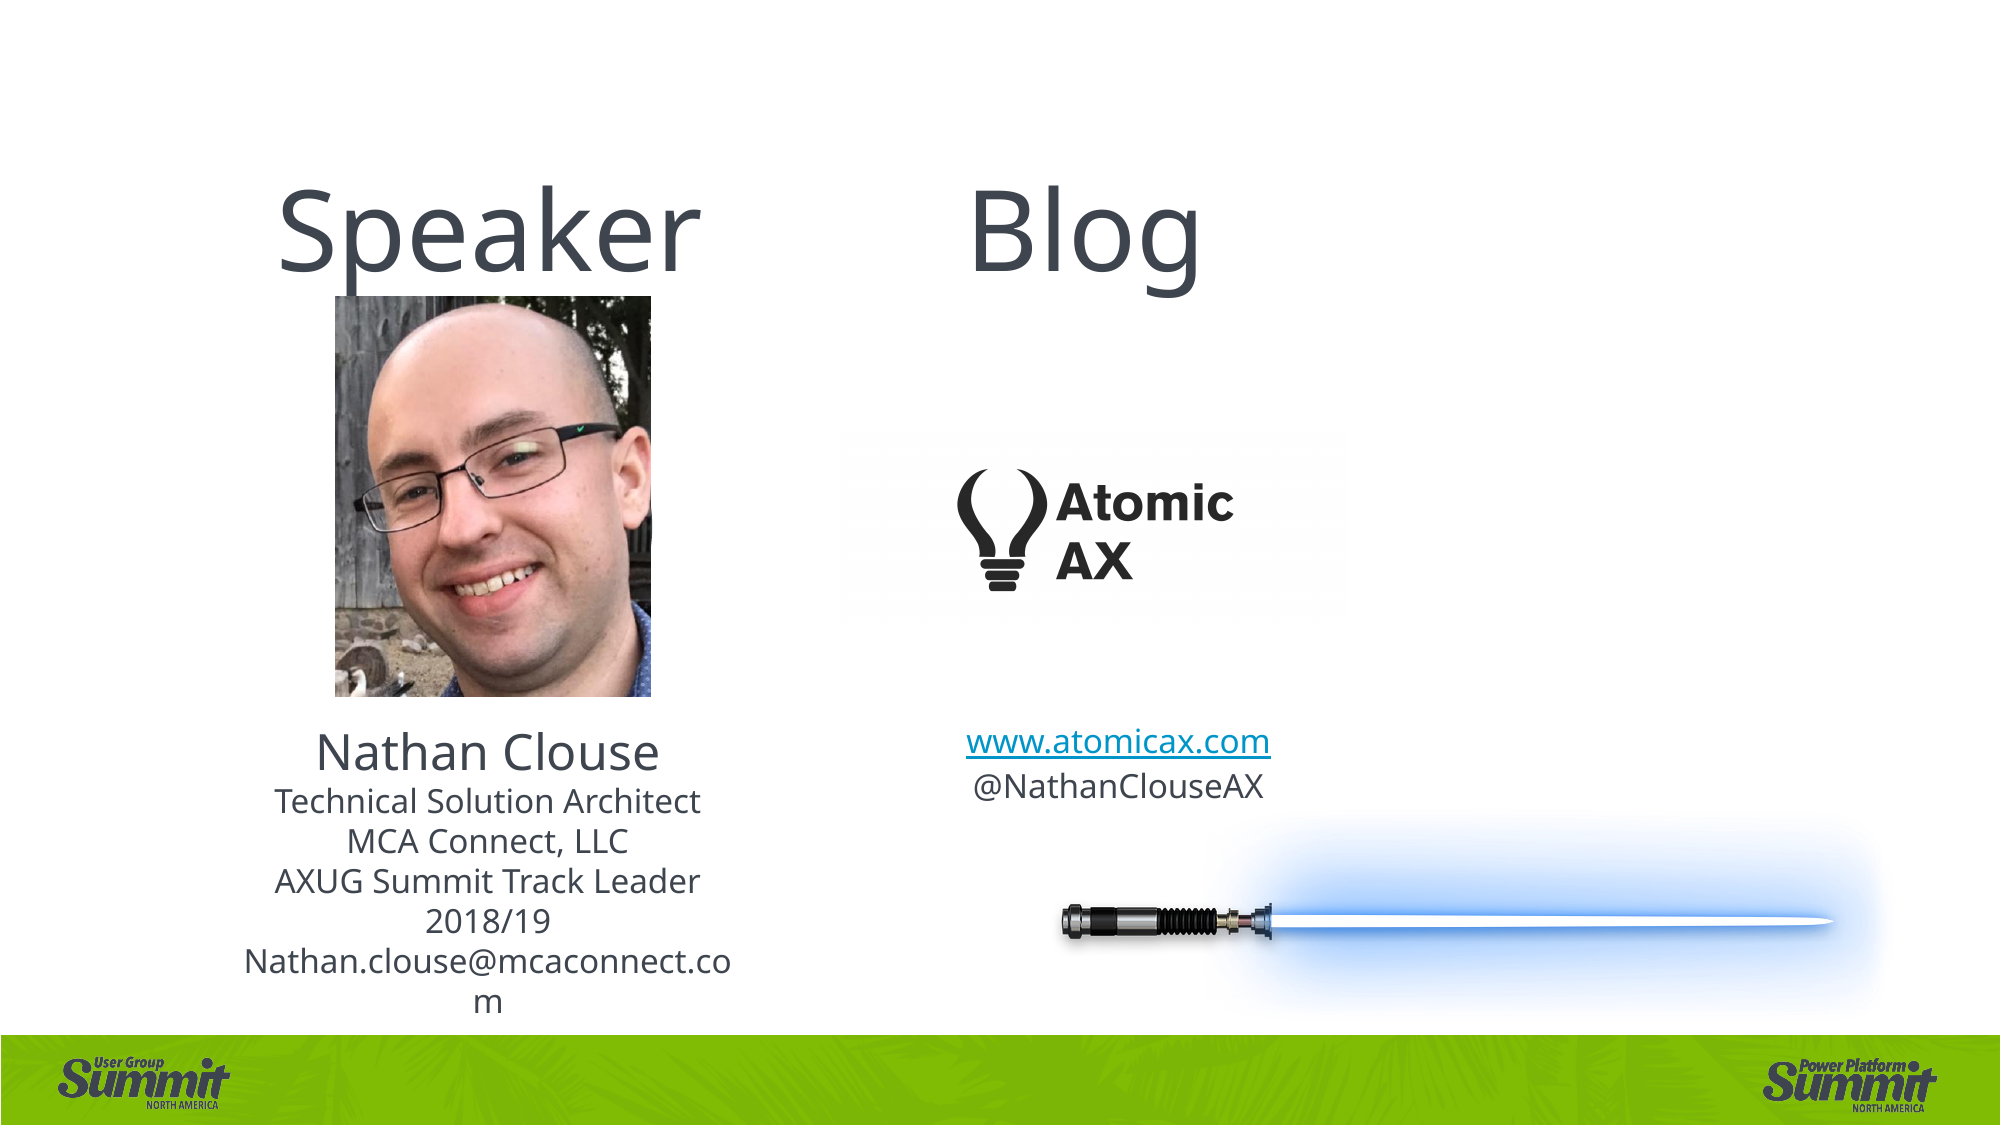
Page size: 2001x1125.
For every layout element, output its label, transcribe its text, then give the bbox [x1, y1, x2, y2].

text_box Nathan Clouse Technical Solution Architect MCA Connect, LLC AXUG Summit Track Leader 2018/19 Nathan.clouse@mcaconnect.com [201, 696, 775, 1044]
text_box www.atomicax.com @NathanClouseAX [854, 696, 1383, 830]
picture [0, 803, 2000, 1125]
text_box Speaker Blog [252, 143, 1383, 309]
picture [335, 296, 651, 697]
picture [833, 430, 1345, 623]
